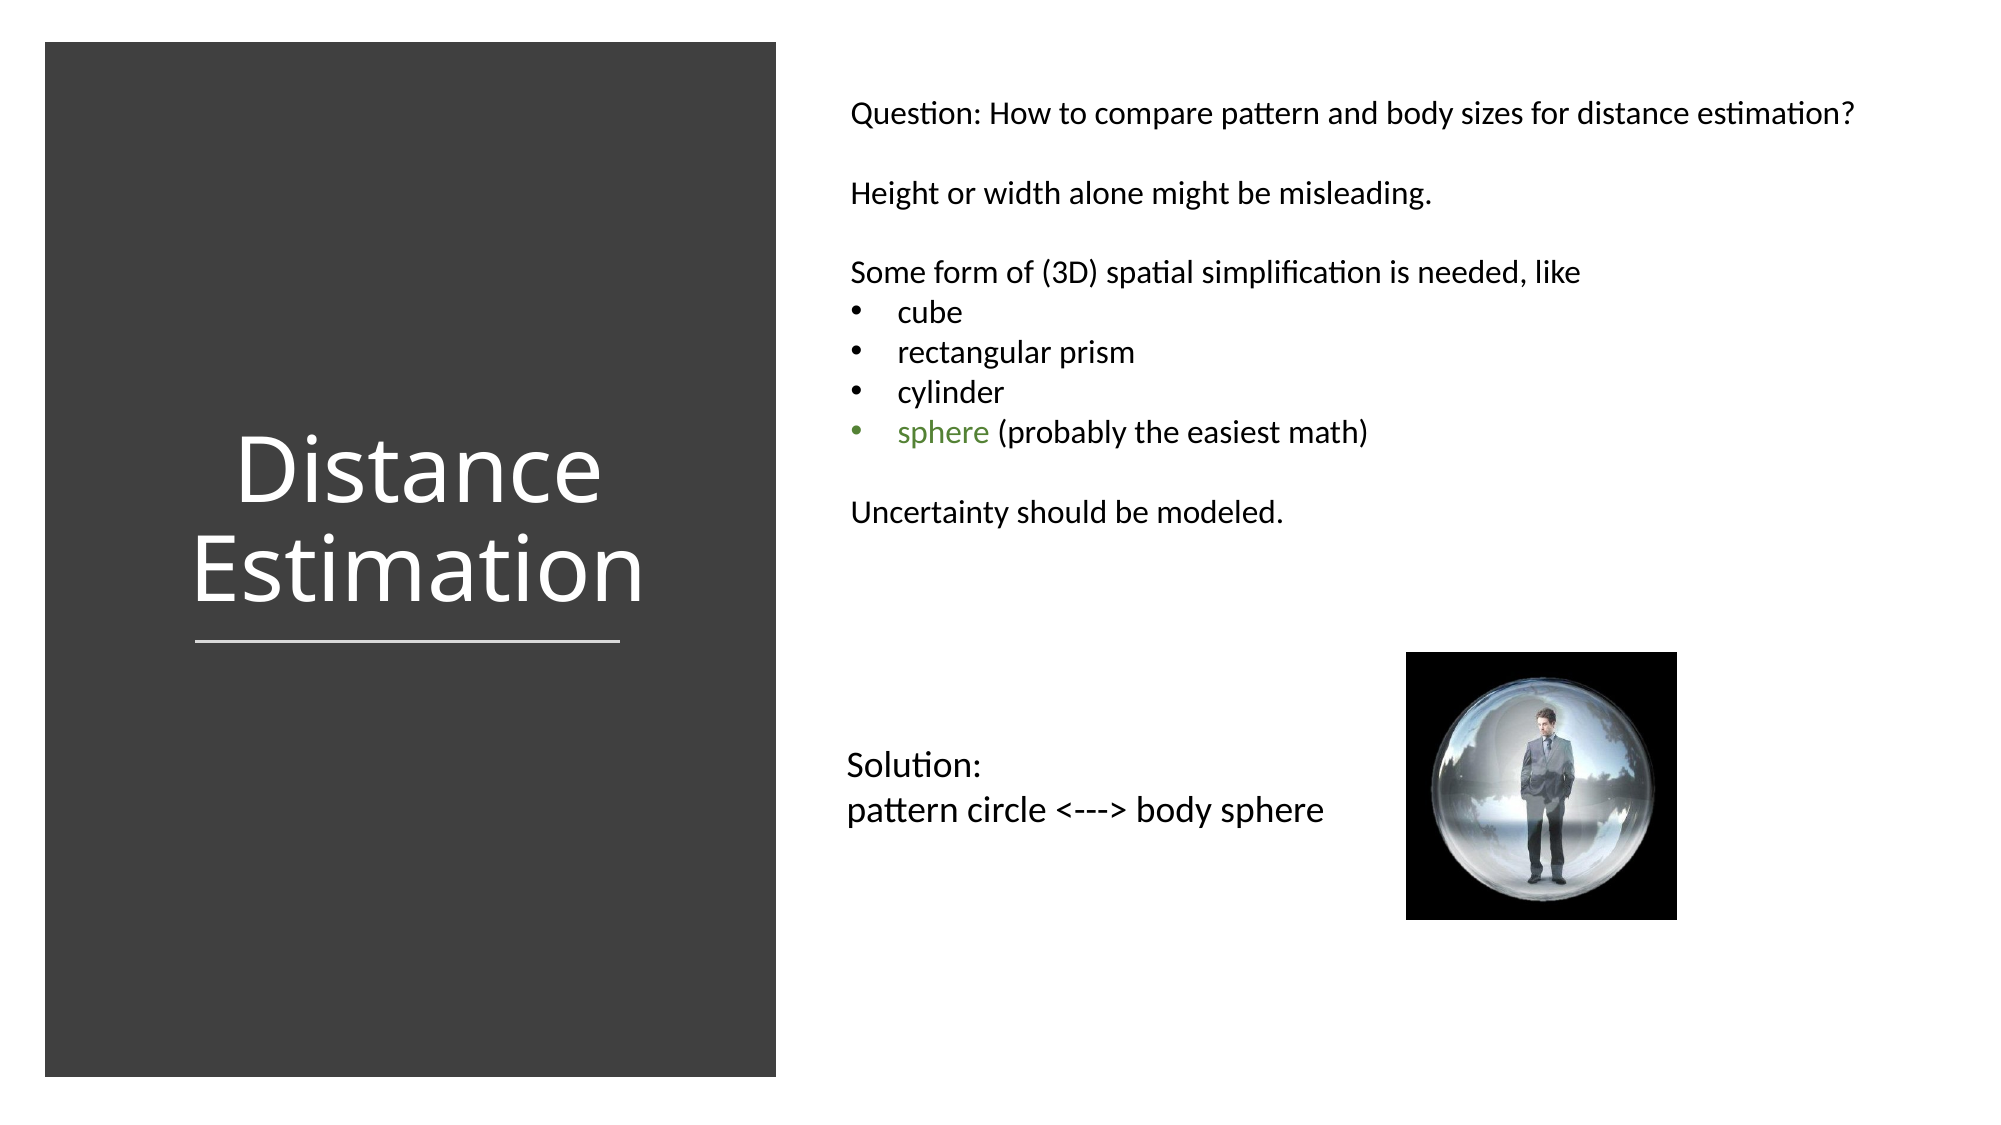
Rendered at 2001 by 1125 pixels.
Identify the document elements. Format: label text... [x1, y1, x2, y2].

text_box [54, 52, 767, 1067]
picture [1406, 652, 1677, 920]
text_box Distance Estimation [82, 149, 756, 629]
text_box Solution: pattern circle <---> body sphere [831, 733, 1341, 838]
text_box Question: How to compare pattern and body sizes for distance estimation? Height or width alone might be misleading. Some form of (3D) spatial simplification is needed, like cube rectangular prism cylinder sphere (probably the easiest math) Uncertainty should be modeled. [835, 83, 1872, 538]
